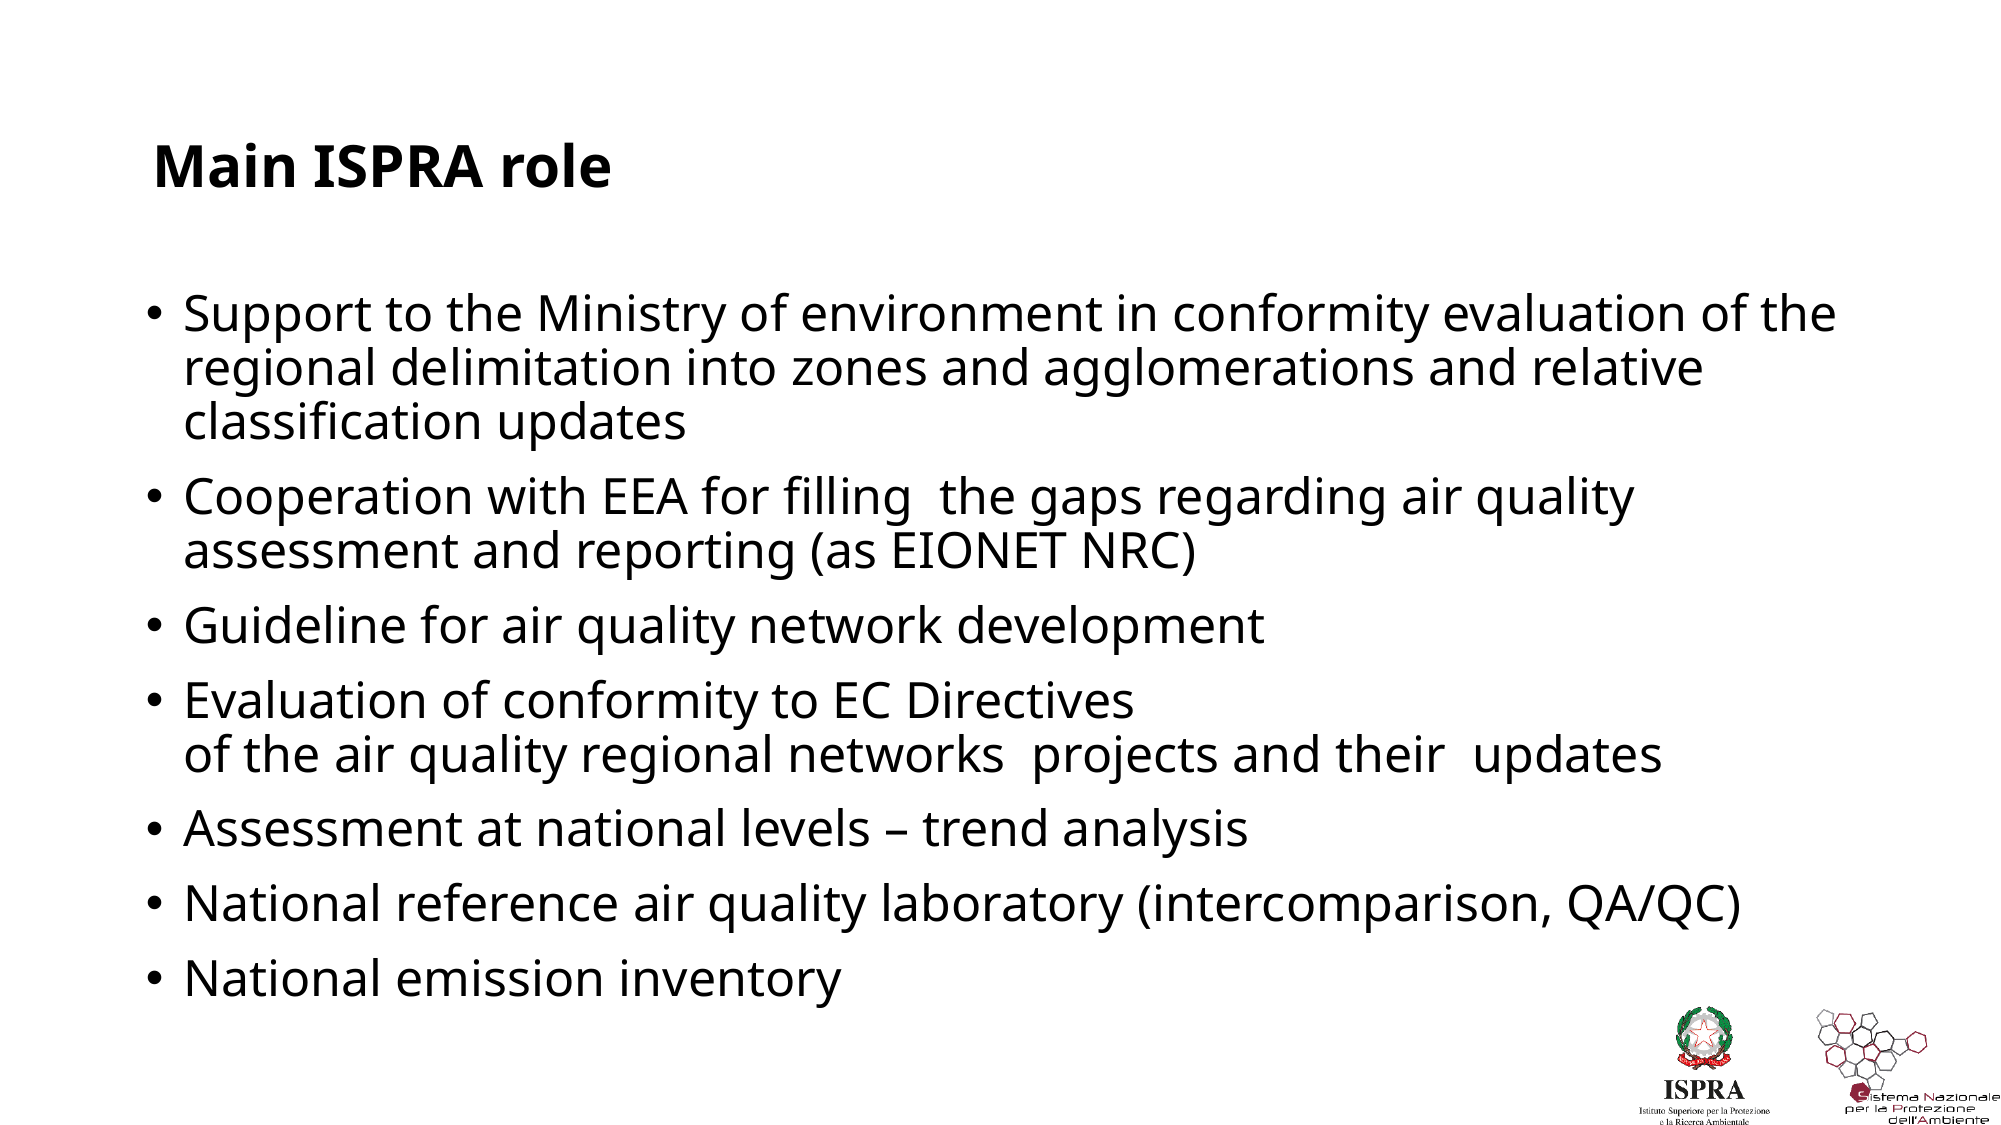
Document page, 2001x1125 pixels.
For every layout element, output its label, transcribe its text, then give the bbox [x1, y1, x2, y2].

picture [1639, 1006, 2000, 1125]
title Main ISPRA role [137, 59, 1863, 278]
list Support to the Ministry of environment in conformity evaluation of the regional delimitation into zones and agglomerations and relative classification updates Cooperation with EEA for filling the gaps regarding air quality assessment and reporting (as EIONET NRC) Guideline for air quality network development Evaluation of conformity to EC Directives of the air quality regional networks projects and their updates Assessment at national levels – trend analysis National reference air quality laboratory (intercomparison, QA/QC) National emission inventory [130, 281, 1856, 995]
